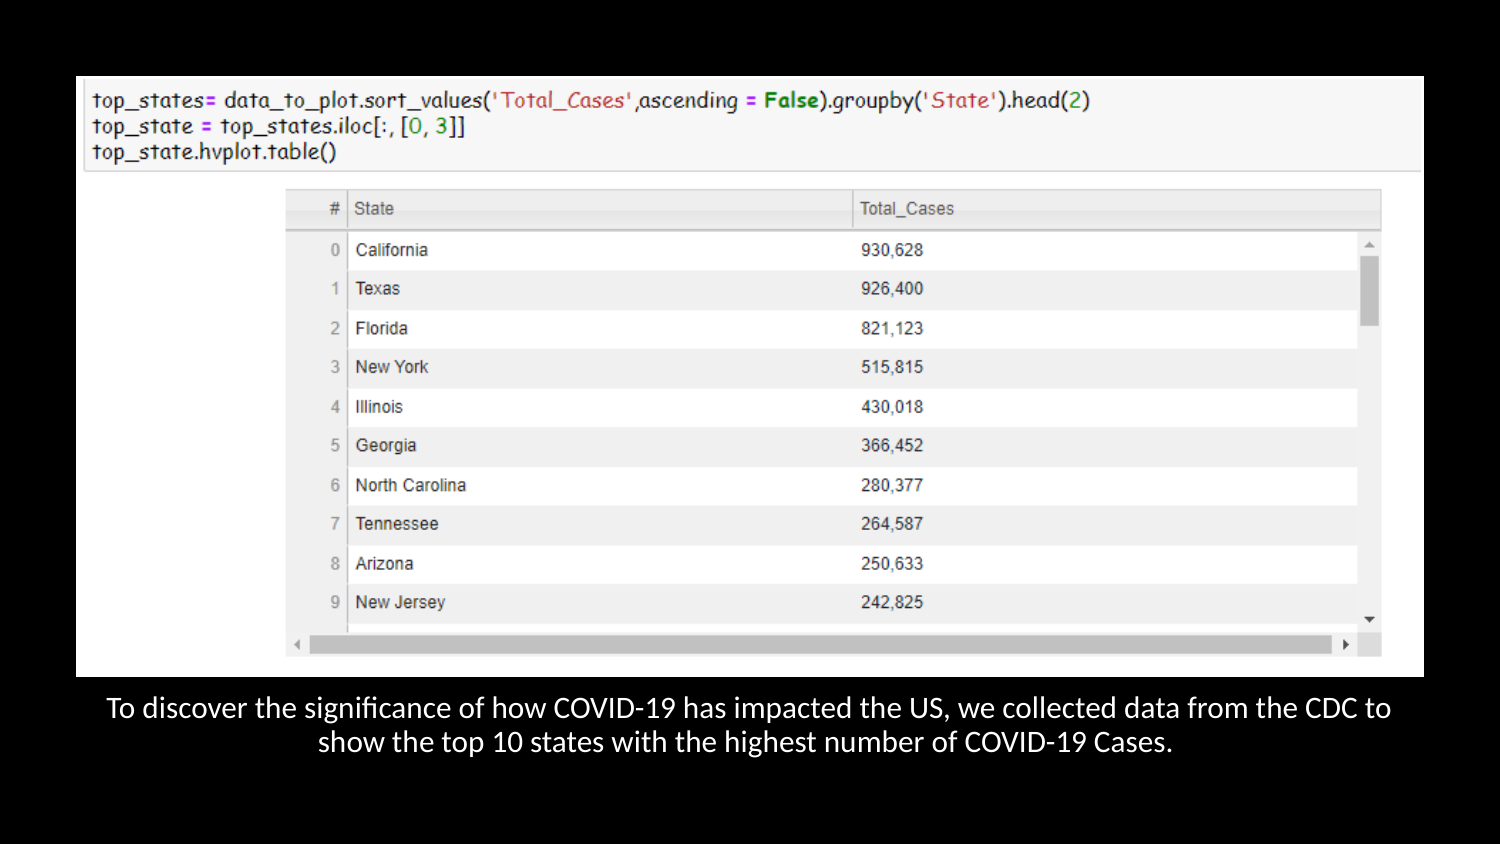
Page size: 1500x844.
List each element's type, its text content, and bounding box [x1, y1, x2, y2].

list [78, 78, 1422, 675]
title To discover the significance of how COVID-19 has impacted the US, we collected data from the CDC to show the top 10 states with the highest number of COVID-19 Cases. [78, 686, 1422, 765]
